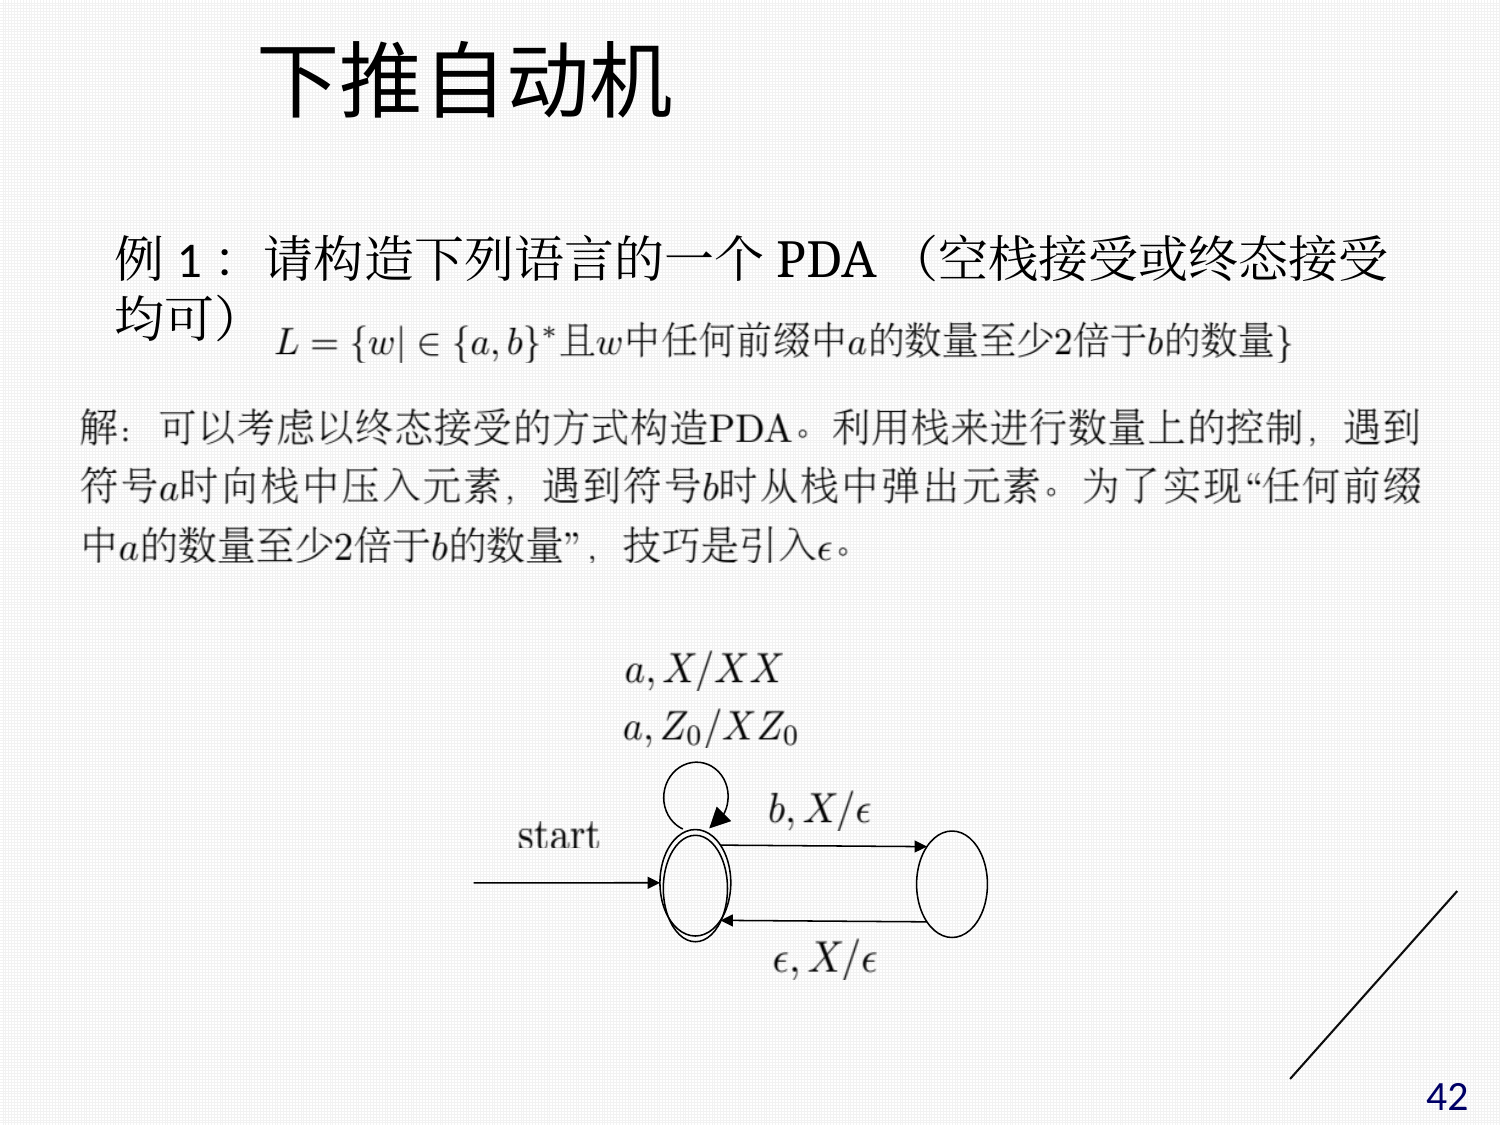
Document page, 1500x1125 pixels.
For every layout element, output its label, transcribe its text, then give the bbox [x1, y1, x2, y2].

text_box 42 [1411, 1061, 1500, 1125]
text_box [434, 649, 988, 980]
picture [0, 406, 1500, 563]
text_box 下推自动机 [242, 32, 947, 137]
text_box 例1：请构造下列语言的一个PDA（空栈接受或终态接受均可） [99, 219, 1450, 355]
picture [262, 314, 1303, 368]
